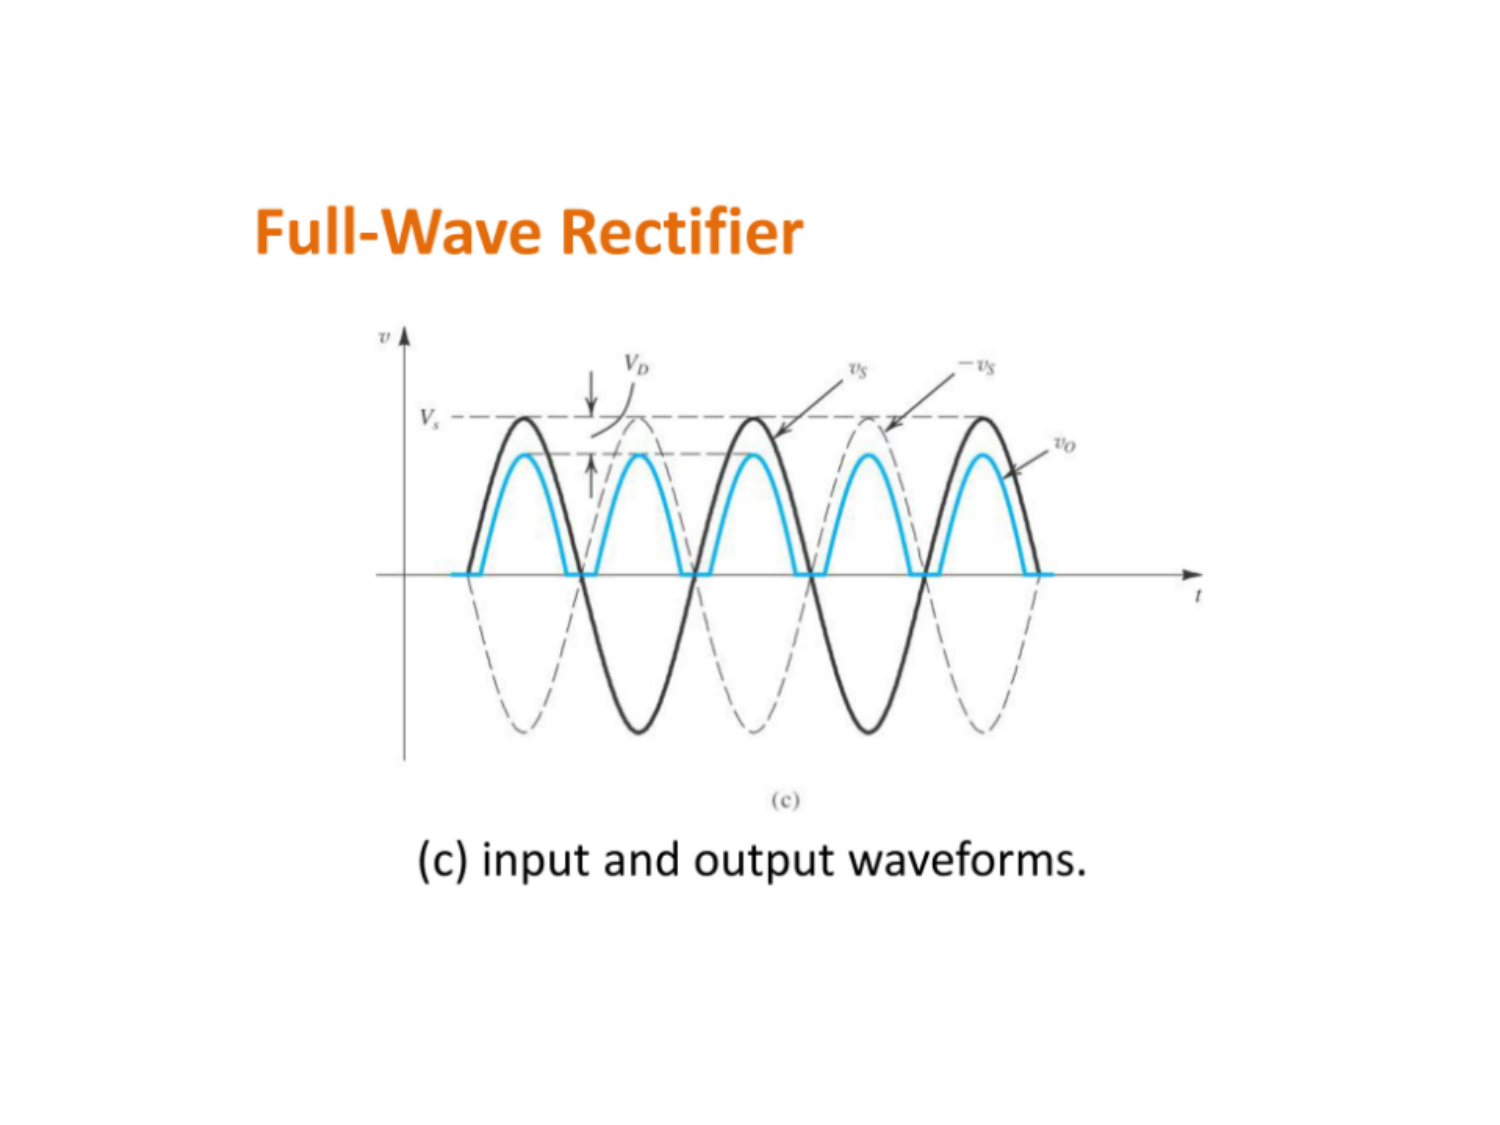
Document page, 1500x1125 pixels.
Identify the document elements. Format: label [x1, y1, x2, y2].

picture [204, 172, 1296, 953]
